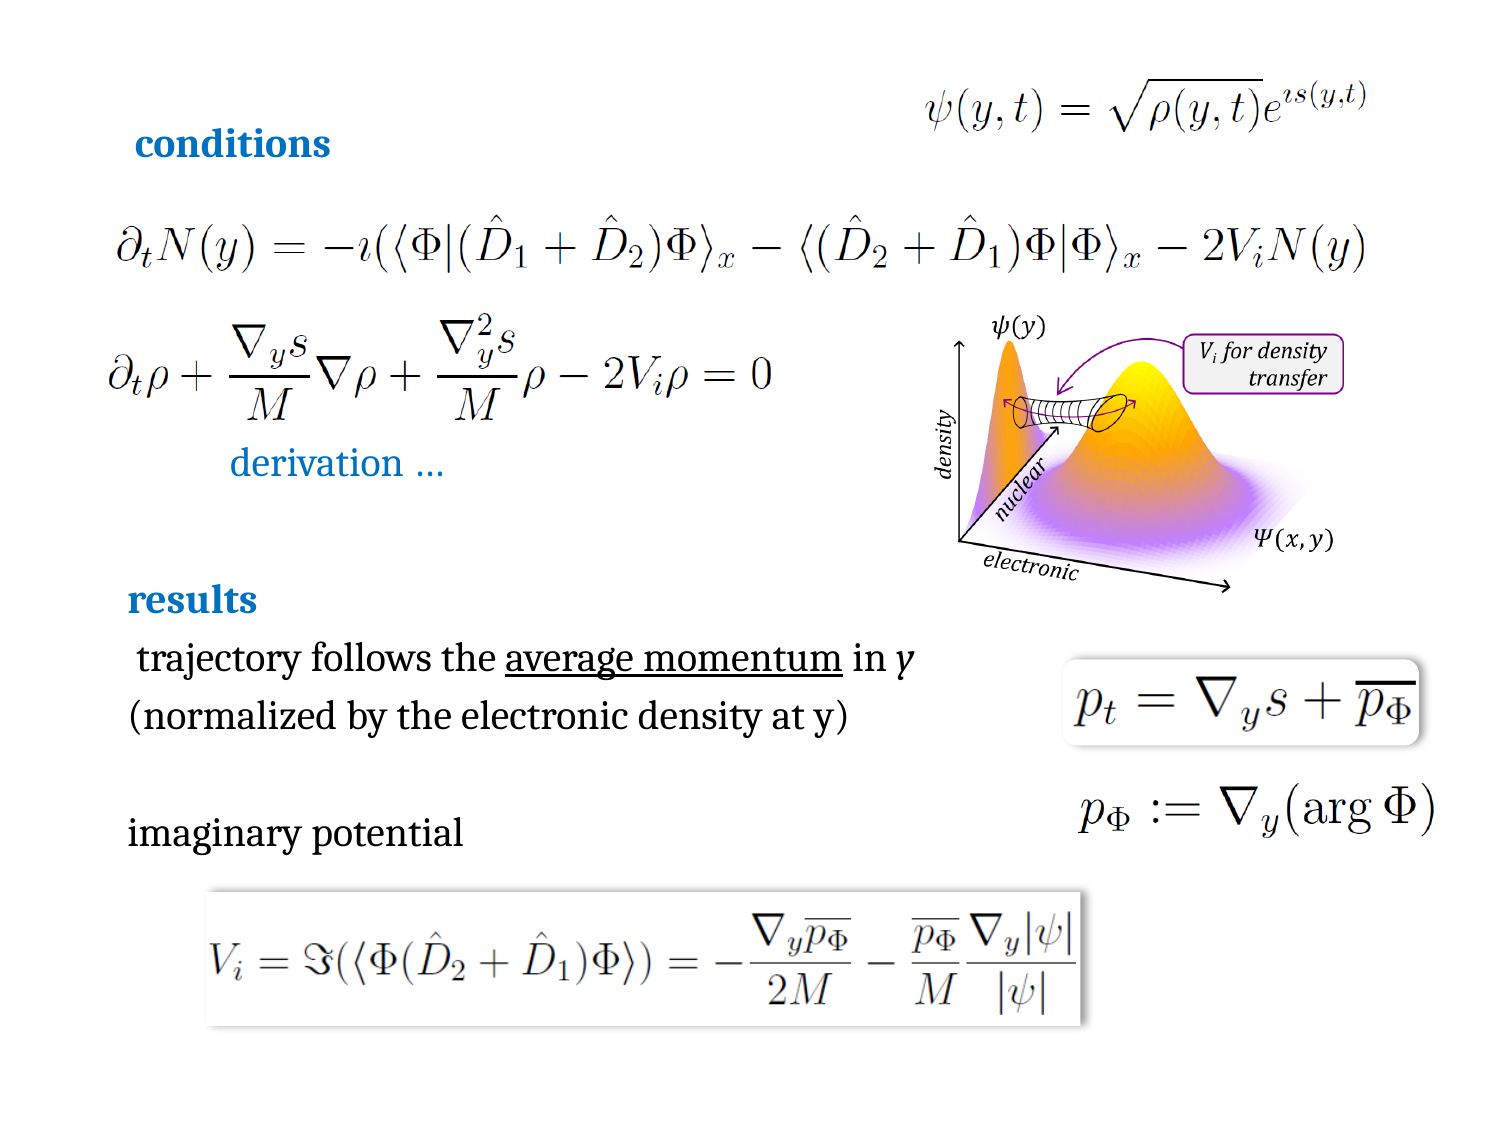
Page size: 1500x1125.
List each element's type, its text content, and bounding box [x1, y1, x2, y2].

picture [899, 44, 1371, 156]
picture [874, 297, 1427, 595]
picture [1074, 778, 1438, 842]
text_box results trajectory follows the average momentum in y (normalized by the electronic density at y) imaginary potential [112, 564, 988, 921]
text_box derivation … [0, 427, 713, 493]
picture [205, 892, 1081, 1026]
text_box conditions [119, 108, 347, 173]
picture [1062, 659, 1420, 746]
picture [87, 295, 775, 438]
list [74, 192, 1369, 289]
